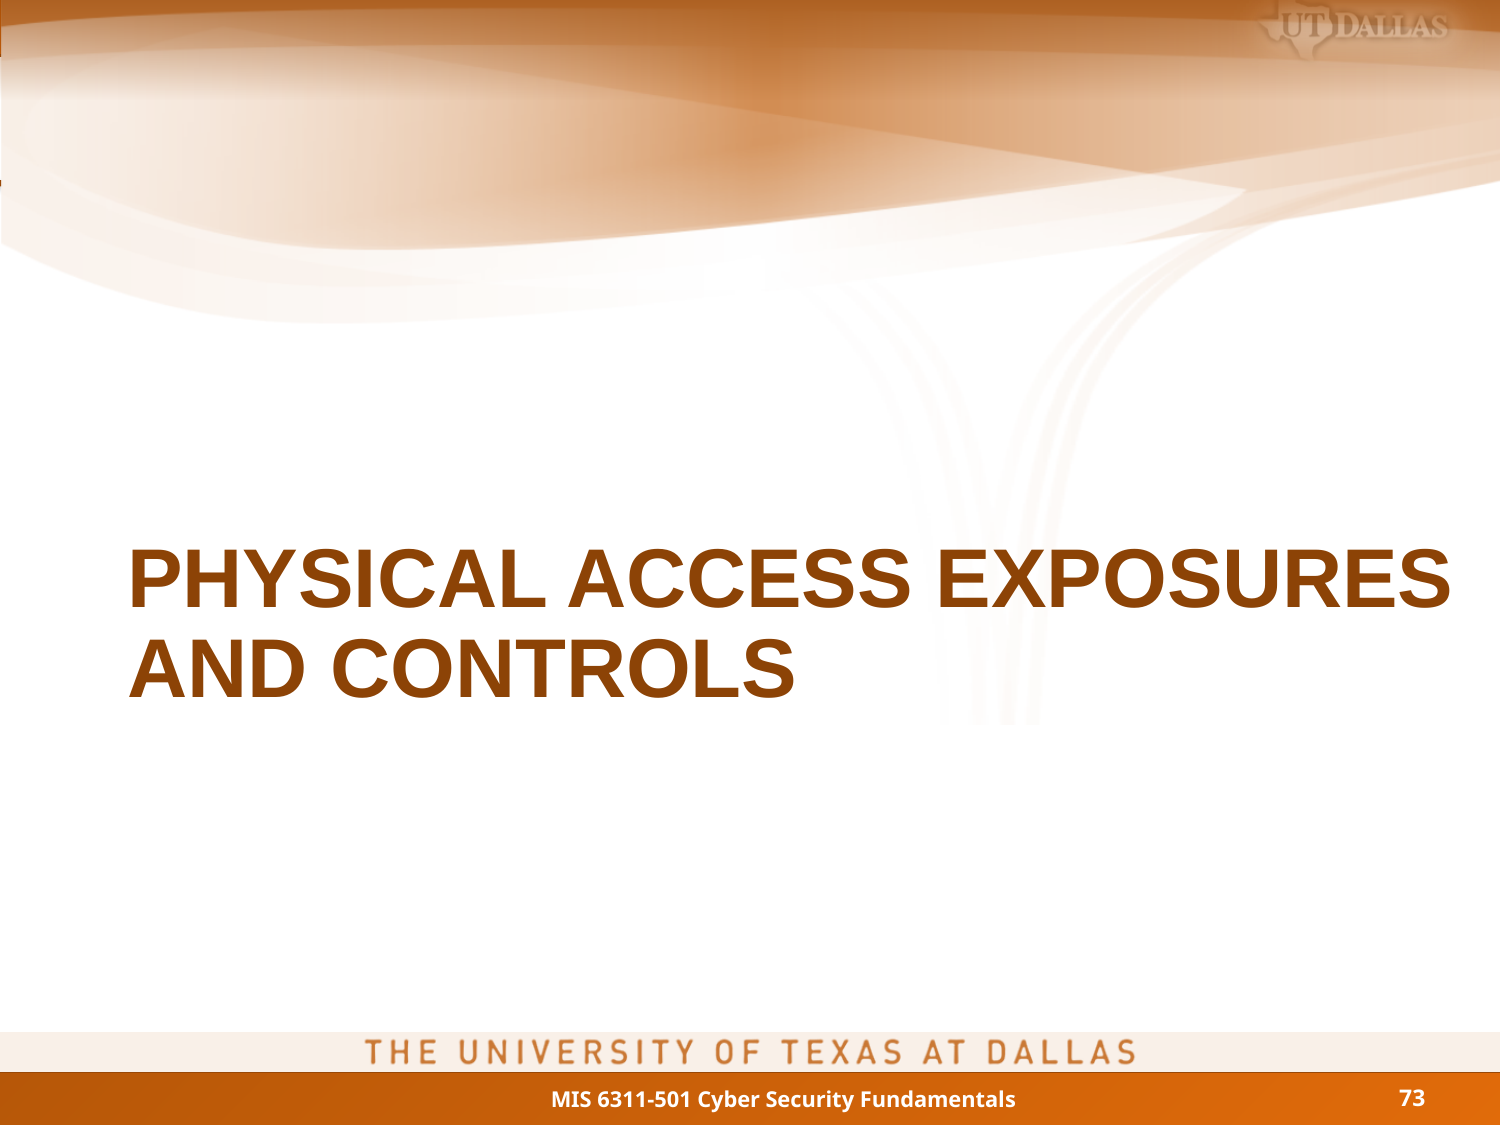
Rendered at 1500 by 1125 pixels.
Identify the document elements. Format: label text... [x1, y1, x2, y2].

picture [1218, 0, 1500, 86]
title Physical Access Exposures and Controls [112, 499, 1500, 724]
slide_number 73 [1350, 1076, 1475, 1120]
